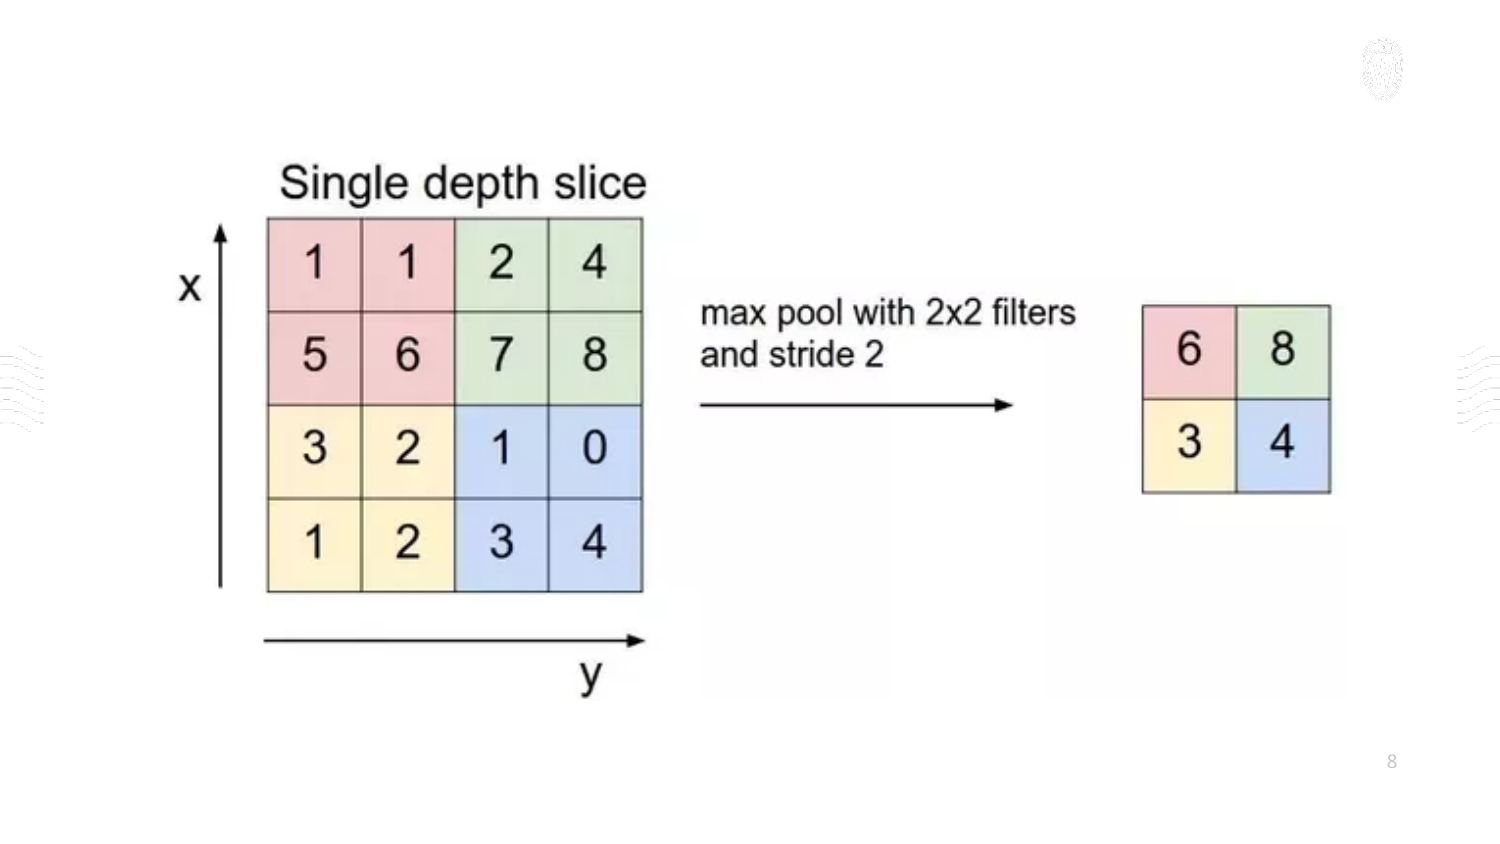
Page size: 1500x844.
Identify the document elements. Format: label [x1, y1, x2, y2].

picture [168, 149, 1348, 701]
